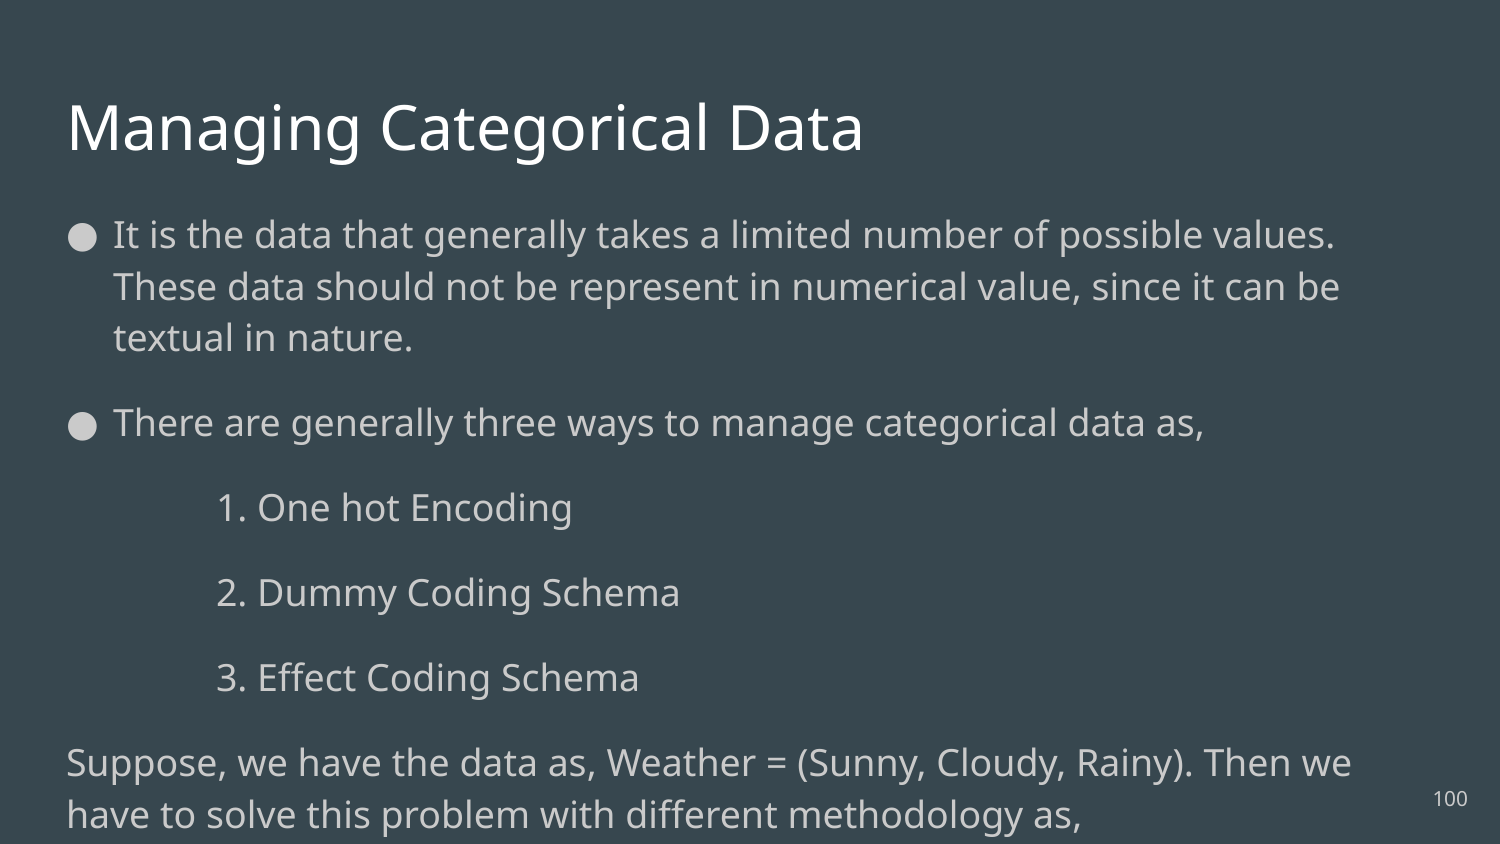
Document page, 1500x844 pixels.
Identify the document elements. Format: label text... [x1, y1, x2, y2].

list It is the data that generally takes a limited number of possible values. These data should not be represent in numerical value, since it can be textual in nature. There are generally three ways to manage categorical data as, 1. One hot Encoding 2. Dummy Coding Schema 3. Effect Coding Schema Suppose, we have the data as, Weather = (Sunny, Cloudy, Rainy). Then we have to solve this problem with different methodology as, [51, 189, 1449, 833]
slide_number 100 [1392, 767, 1483, 833]
title Managing Categorical Data [51, 72, 1449, 167]
